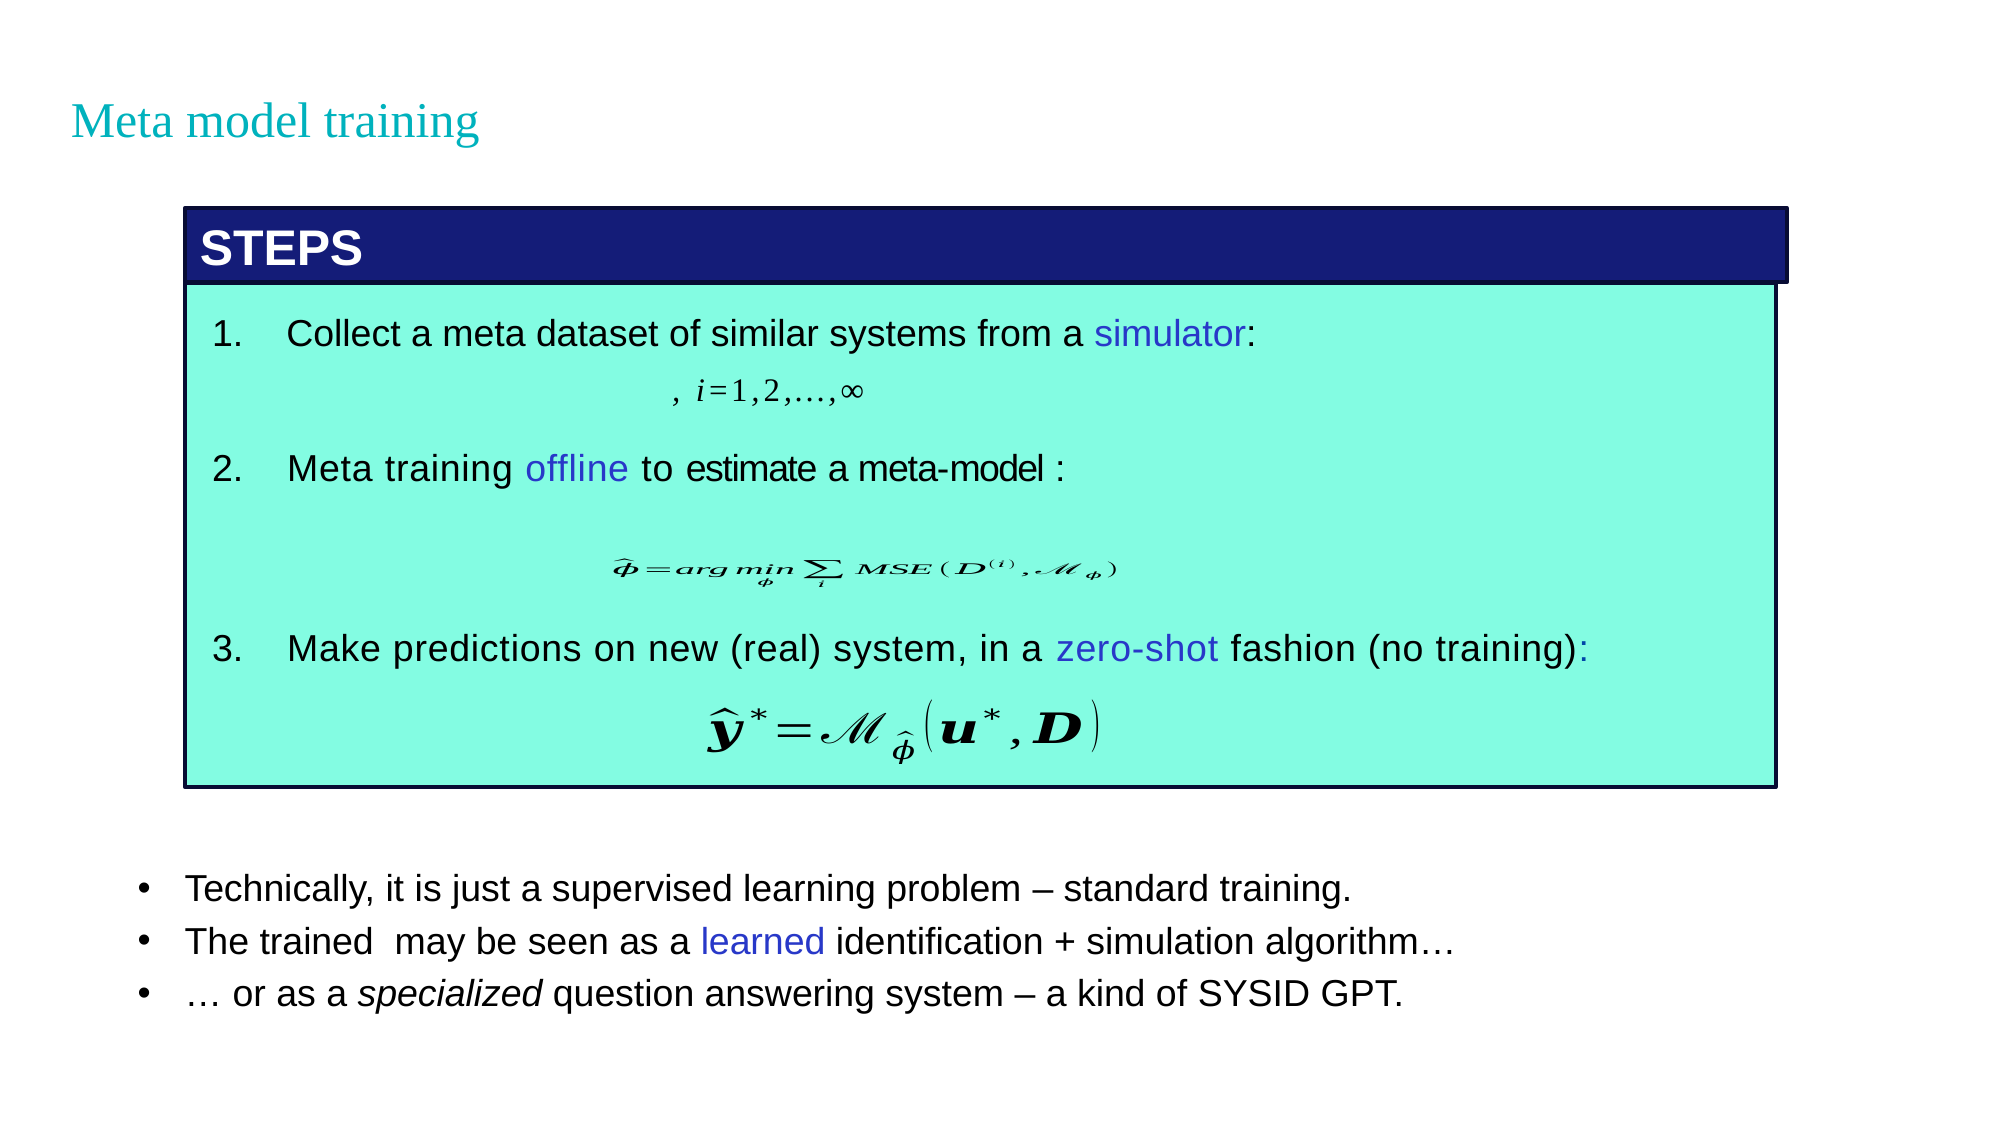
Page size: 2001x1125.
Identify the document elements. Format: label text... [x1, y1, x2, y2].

text_box [183, 281, 1778, 789]
title Meta model training [70, 87, 1930, 206]
text_box STEPS [183, 206, 1789, 284]
